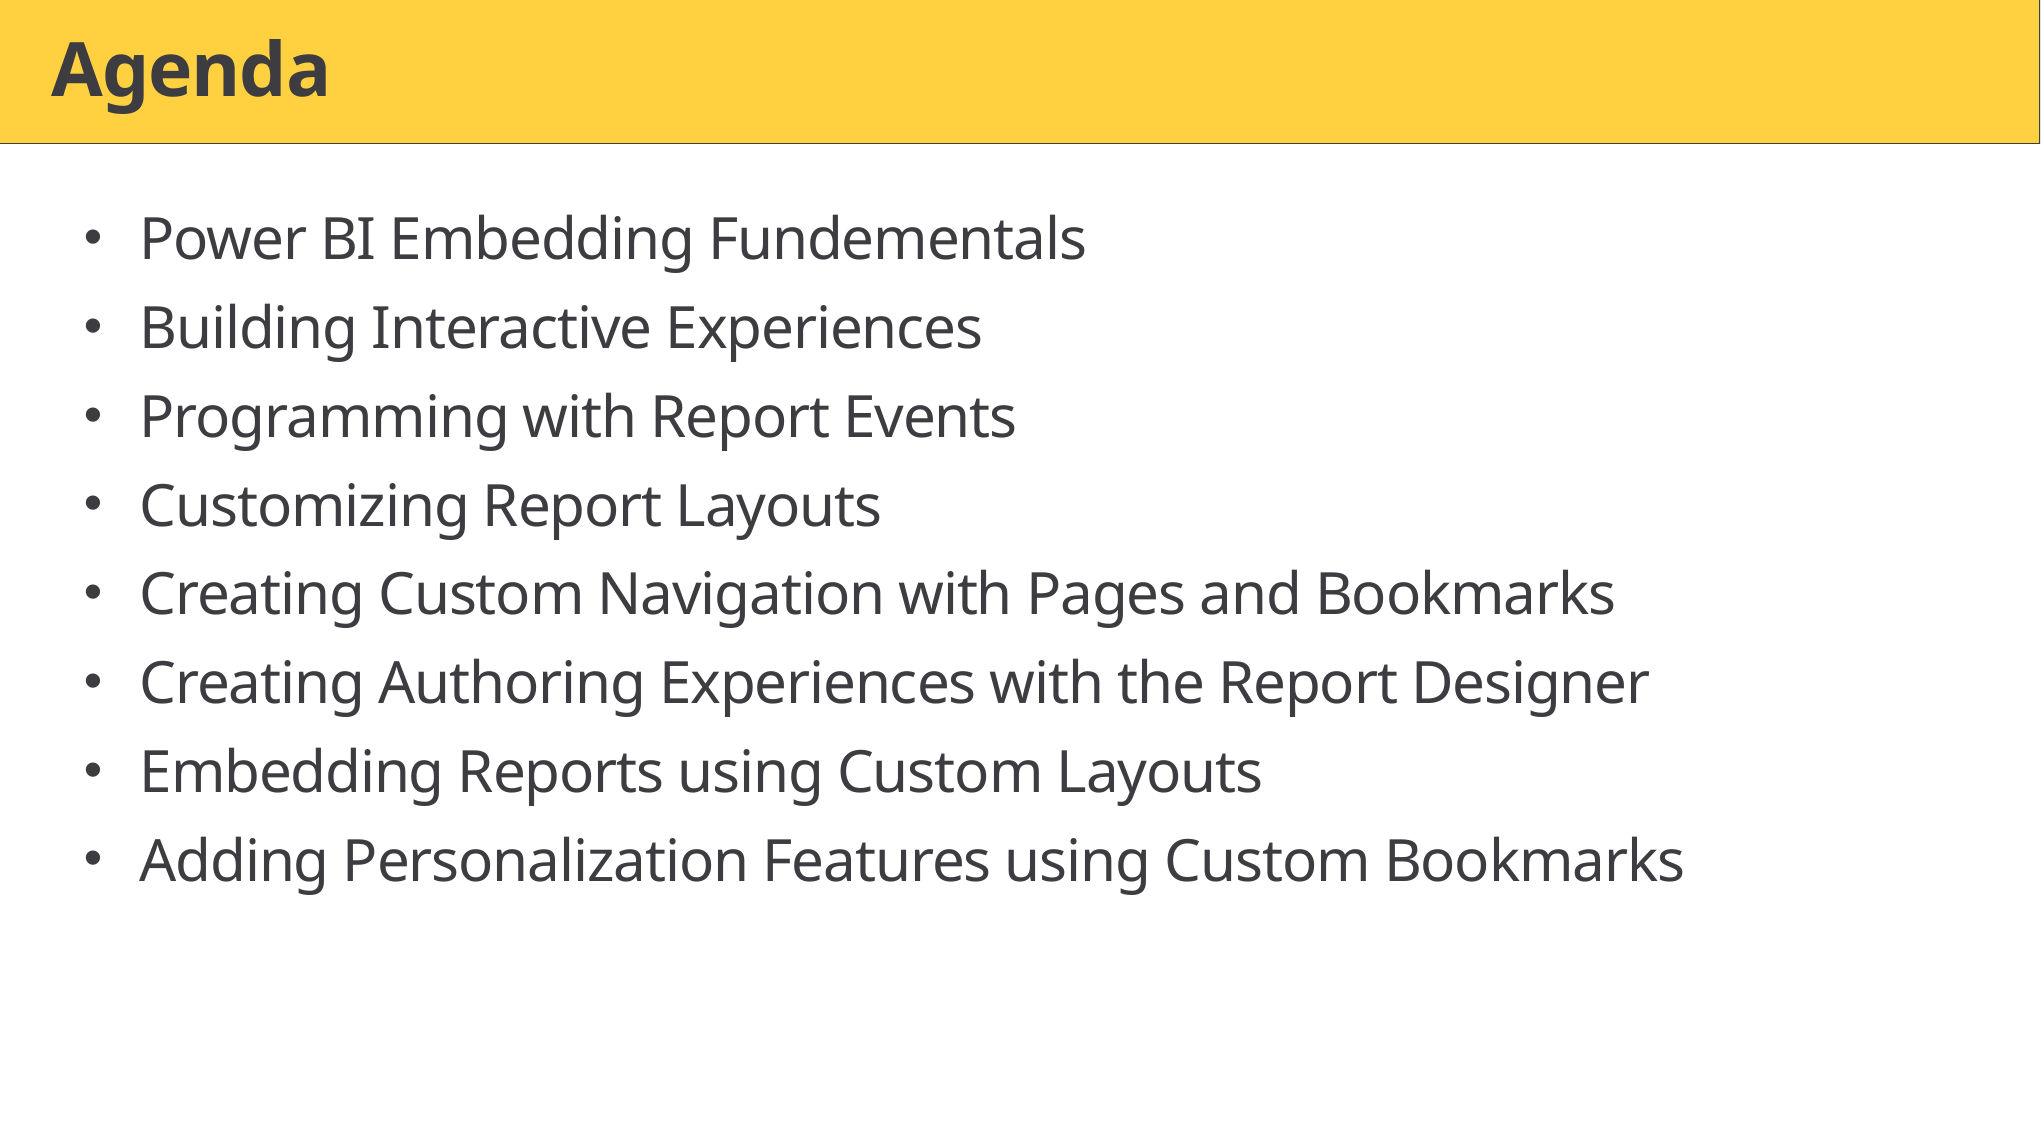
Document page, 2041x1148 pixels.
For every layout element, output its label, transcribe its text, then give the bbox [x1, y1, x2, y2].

title Agenda [51, 31, 1988, 113]
list Power BI Embedding Fundementals Building Interactive Experiences Programming with Report Events Customizing Report Layouts Creating Custom Navigation with Pages and Bookmarks Creating Authoring Experiences with the Report Designer Embedding Reports using Custom Layouts Adding Personalization Features using Custom Bookmarks [83, 201, 1988, 900]
